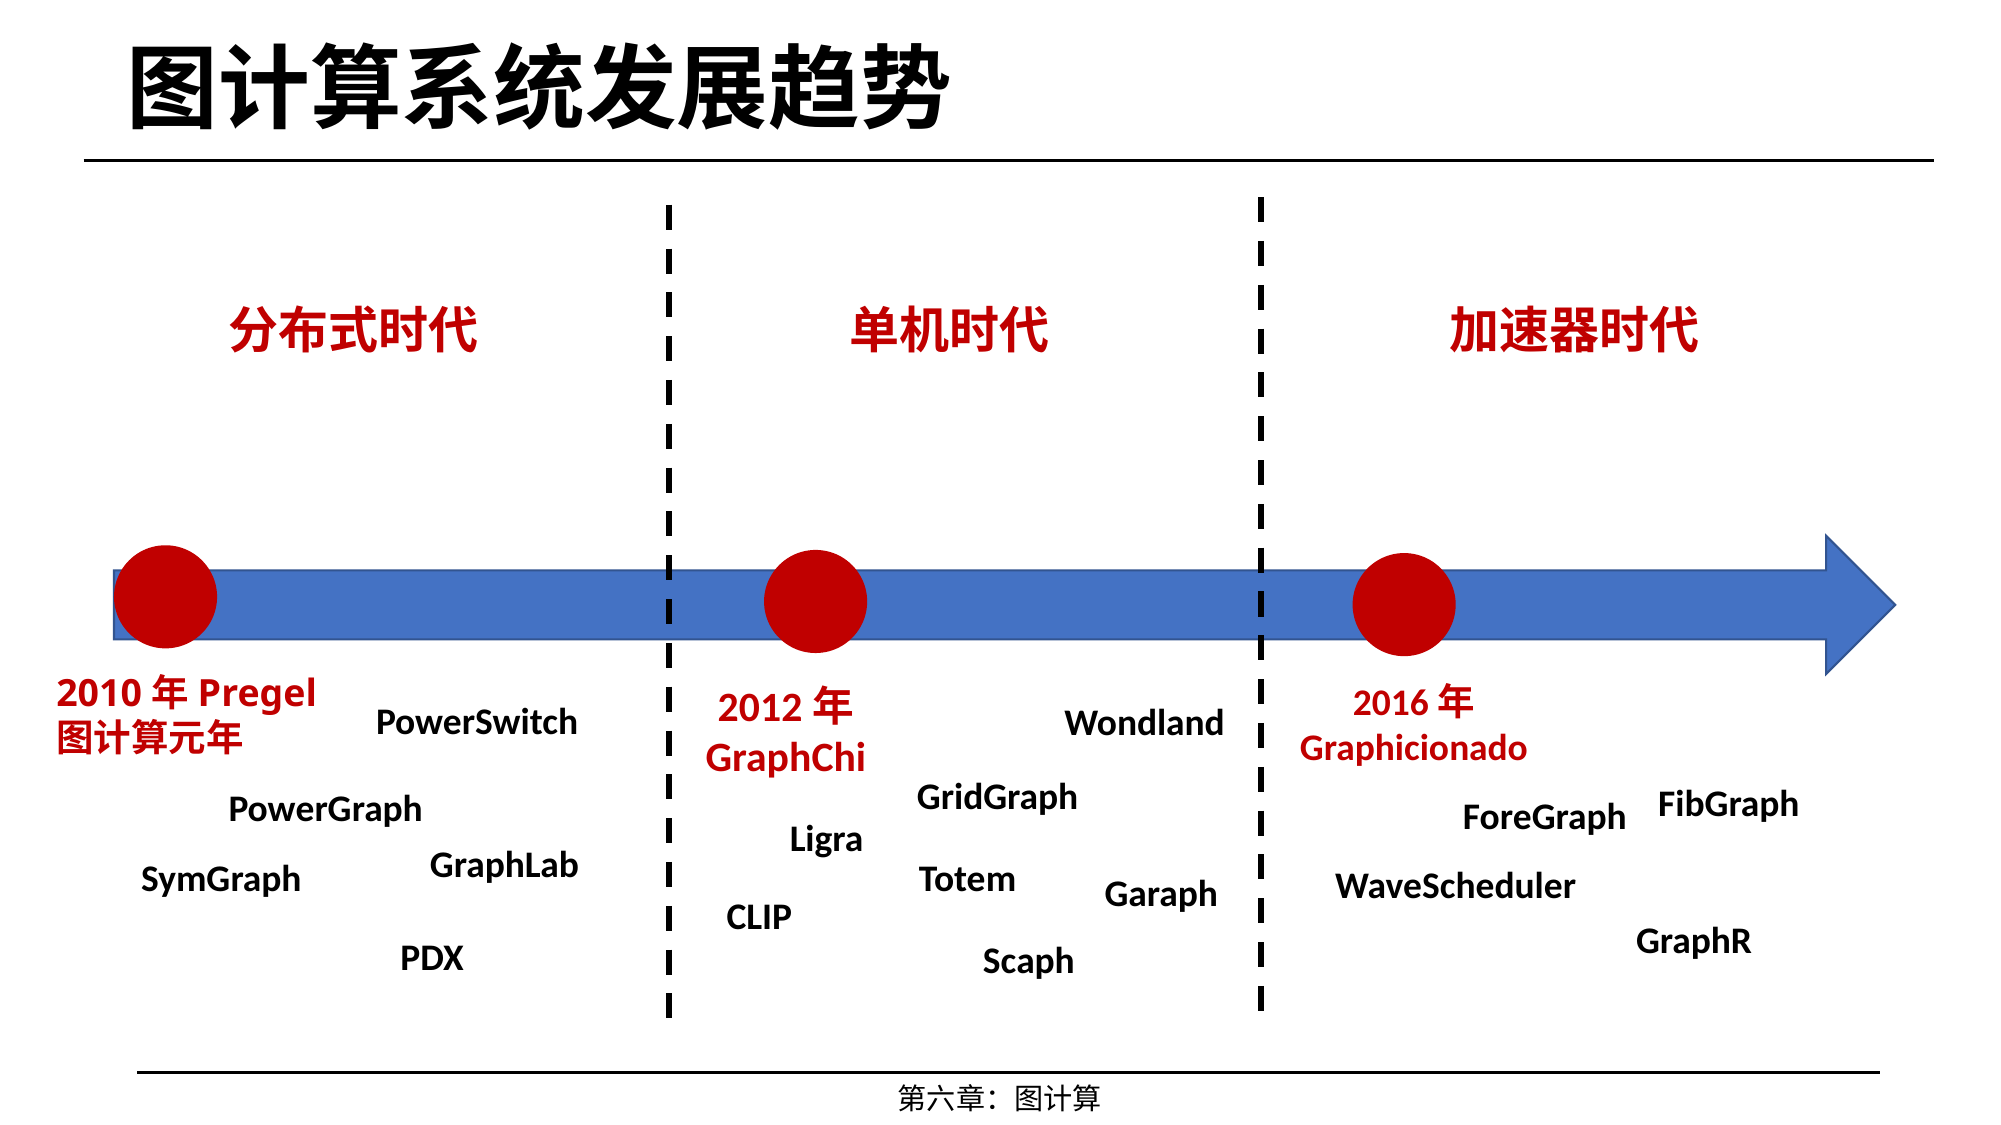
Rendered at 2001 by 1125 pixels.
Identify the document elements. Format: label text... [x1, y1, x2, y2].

text_box [112, 599, 135, 641]
text_box FibGraph [1643, 771, 1815, 832]
text_box 2016年 Graphicionado [1285, 670, 1543, 775]
text_box PDX [385, 926, 479, 986]
text_box 单机时代 [835, 290, 1065, 366]
text_box [763, 548, 869, 655]
text_box GraphLab [415, 832, 595, 893]
text_box Wondland [1049, 690, 1240, 751]
text_box [1351, 552, 1457, 658]
text_box [196, 569, 668, 641]
text_box Scaph [968, 928, 1090, 988]
title 图计算系统发展趋势 [111, 22, 1905, 161]
text_box WaveScheduler [1320, 854, 1592, 914]
text_box [669, 569, 779, 641]
text_box 2012年 GraphChi [690, 672, 882, 787]
text_box [1261, 569, 1365, 641]
text_box [1444, 533, 1897, 677]
text_box 加速器时代 [1434, 290, 1715, 366]
text_box Totem [903, 846, 1032, 907]
text_box Ligra [775, 806, 879, 867]
text_box GridGraph [902, 764, 1094, 824]
text_box PowerSwitch [361, 689, 594, 750]
text_box Garaph [1089, 861, 1234, 921]
text_box 2010年Pregel 图计算元年 [41, 661, 332, 767]
text_box ForeGraph [1448, 784, 1642, 845]
text_box [852, 569, 1260, 641]
text_box SymGraph [126, 846, 317, 907]
text_box CLIP [711, 884, 808, 945]
text_box PowerGraph [213, 776, 438, 836]
text_box 分布式时代 [214, 290, 494, 366]
text_box [112, 569, 120, 595]
text_box GraphR [1621, 908, 1767, 969]
text_box [112, 544, 219, 650]
